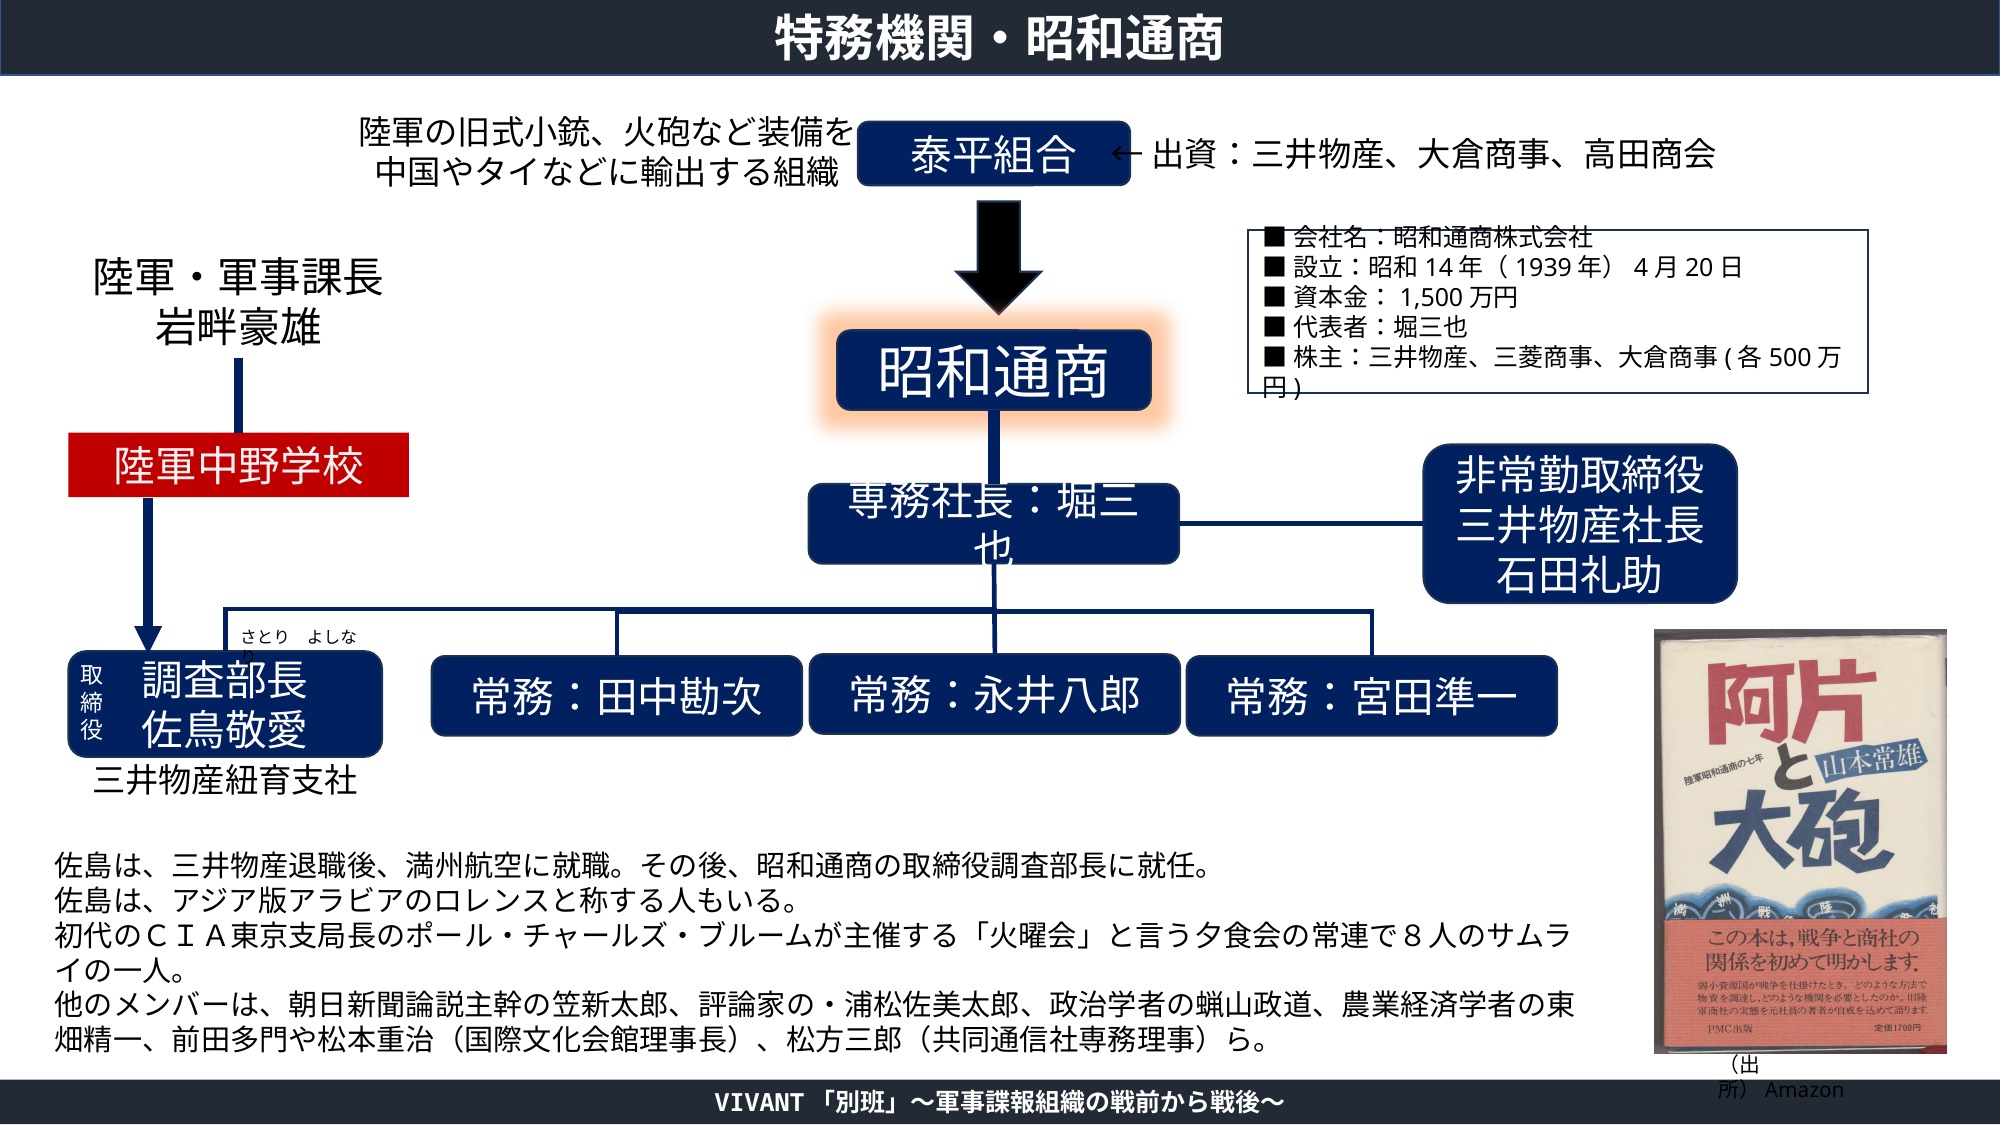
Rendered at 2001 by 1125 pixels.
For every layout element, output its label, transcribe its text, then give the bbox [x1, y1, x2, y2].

text_box 非常勤取締役 三井物産社長 石田礼助 [1422, 443, 1739, 605]
text_box 佐島は、三井物産退職後、満州航空に就職。その後、昭和通商の取締役調査部長に就任。 佐島は、アジア版アラビアのロレンスと称する人もいる。 初代のＣＩＡ東京支局長のポール・チャールズ・ブルームが主催する「火曜会」と言う夕食会の常連で８人のサムライの一人。 他のメンバーは、朝日新聞論説主幹の笠新太郎、評論家の・浦松佐美太郎、政治学者の蝋山政道、農業経済学者の東畑精一、前田多門や松本重治（国際文化会館理事長）、松方三郎（共同通信社専務理事）ら。 [40, 839, 1608, 1064]
text_box ←出資：三井物産、大倉商事、高田商会 [1076, 125, 1752, 181]
text_box 常務：永井八郎 [852, 653, 1136, 735]
text_box 専務社長：堀三也 [852, 482, 1136, 565]
text_box 昭和通商 [984, 301, 1014, 307]
text_box 取締役 [58, 653, 126, 751]
text_box 調査部長 佐鳥敬愛 [76, 650, 384, 751]
text_box さとり よしなり [225, 619, 381, 675]
text_box 特務機関・昭和通商 [0, 0, 2000, 76]
text_box 泰平組合 [899, 120, 1130, 187]
text_box （出所）Amazon [1703, 1054, 1893, 1109]
text_box VIVANT「別班」～軍事諜報組織の戦前から戦後～ [0, 1079, 2000, 1125]
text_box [759, 421, 852, 799]
text_box 常務：田中勘次 [430, 655, 565, 737]
text_box 常務：田中勘次 [654, 655, 759, 737]
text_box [565, 223, 654, 992]
text_box [953, 200, 1044, 301]
text_box 陸軍の旧式小銃、火砲など装備を 中国やタイなどに輸出する組織 [316, 103, 899, 199]
text_box 陸軍・軍事課長 岩畔豪雄 [53, 243, 424, 358]
text_box 陸軍中野学校 [68, 432, 409, 498]
text_box 昭和通商 [836, 329, 1152, 411]
text_box 常務：宮田準一 [1230, 655, 1559, 737]
text_box ■会社名：昭和通商株式会社 ■設立：昭和14年（1939年）4月20日 ■資本金：1,500万円 ■代表者：堀三也 ■株主：三井物産、三菱商事、大倉商事(各500万円) [1247, 229, 1869, 394]
picture [1654, 629, 1947, 1054]
text_box 三井物産紐育支社 [40, 751, 411, 807]
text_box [1136, 420, 1230, 799]
